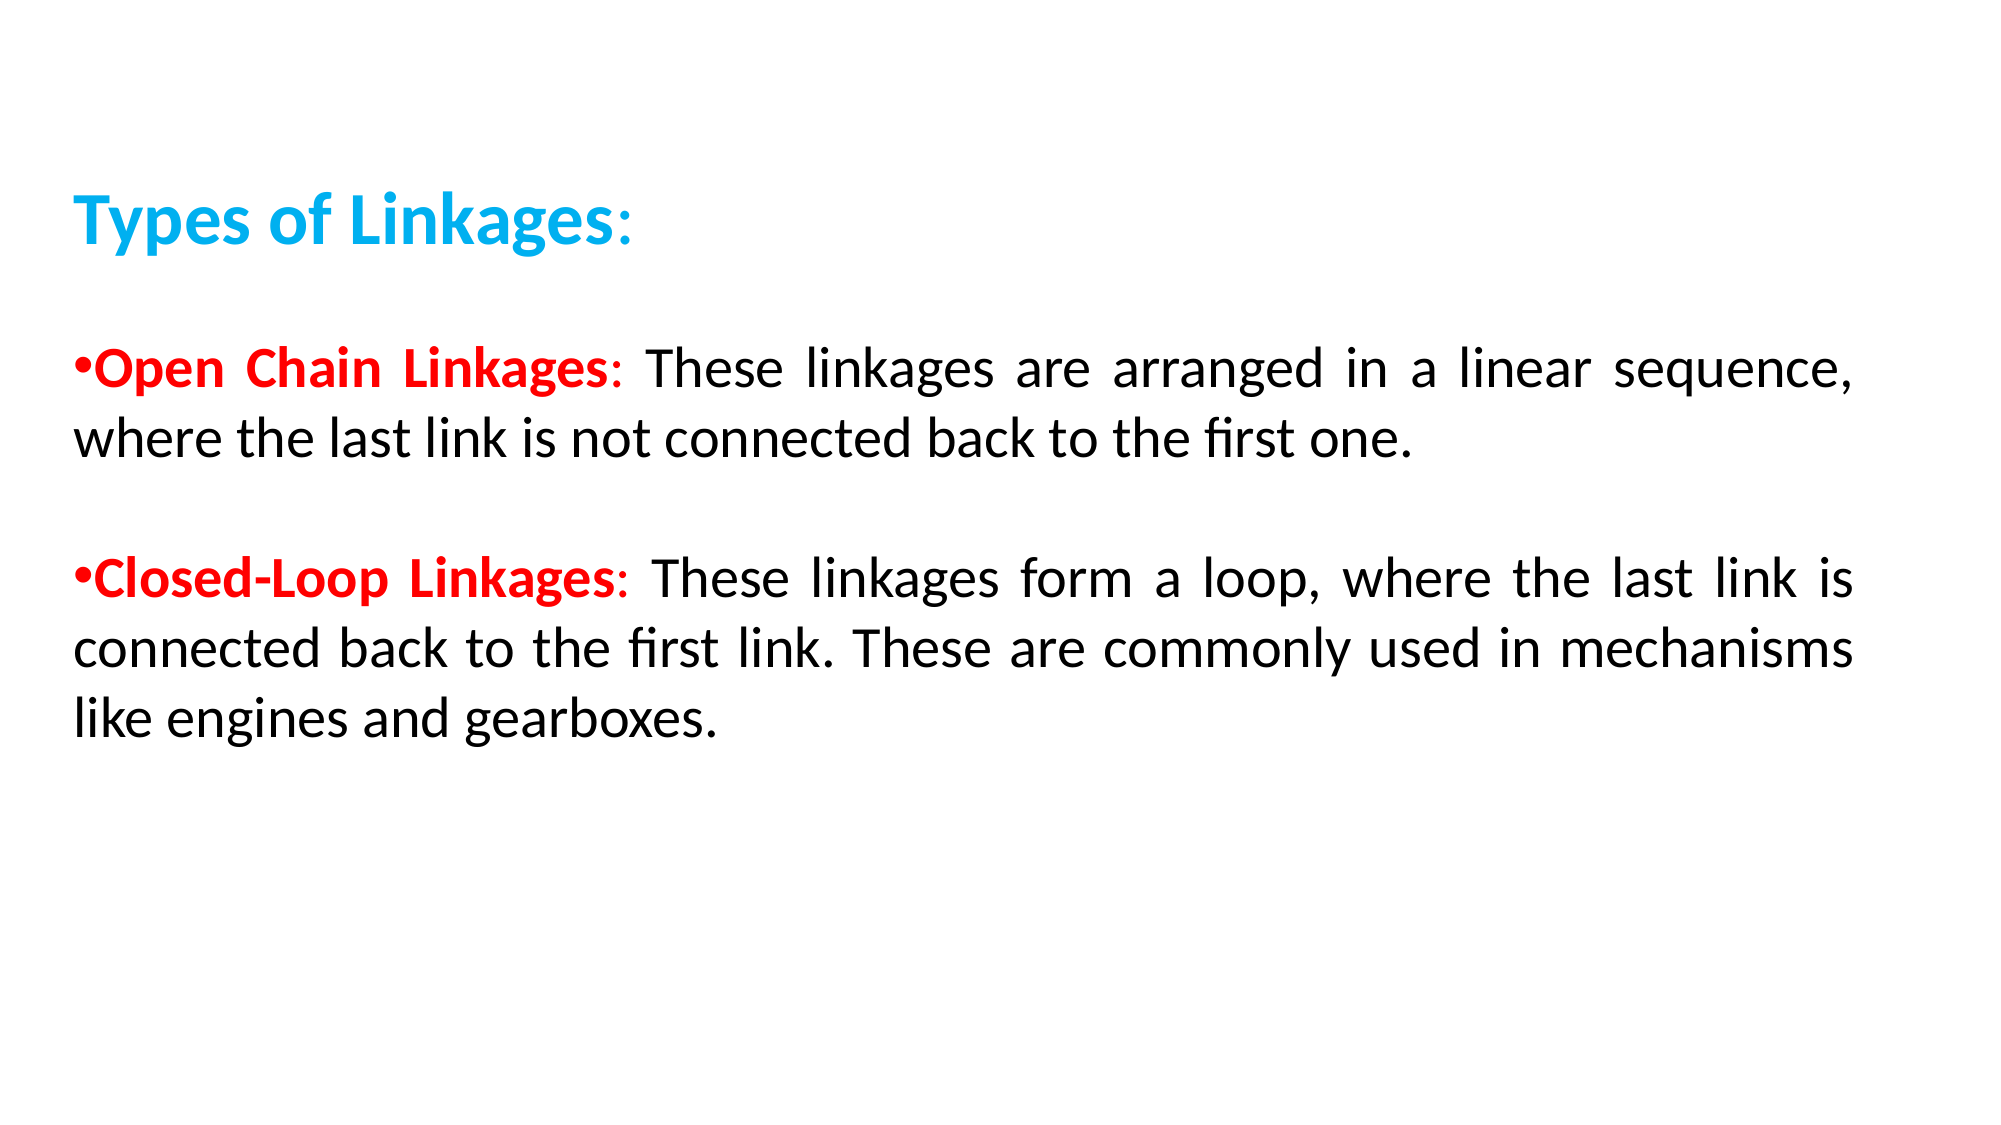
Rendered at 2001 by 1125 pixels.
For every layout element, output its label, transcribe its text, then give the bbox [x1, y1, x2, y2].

text_box Types of Linkages: Open Chain Linkages: These linkages are arranged in a linear sequence, where the last link is not connected back to the first one. Closed-Loop Linkages: These linkages form a loop, where the last link is connected back to the first link. These are commonly used in mechanisms like engines and gearboxes. [59, 162, 1870, 757]
